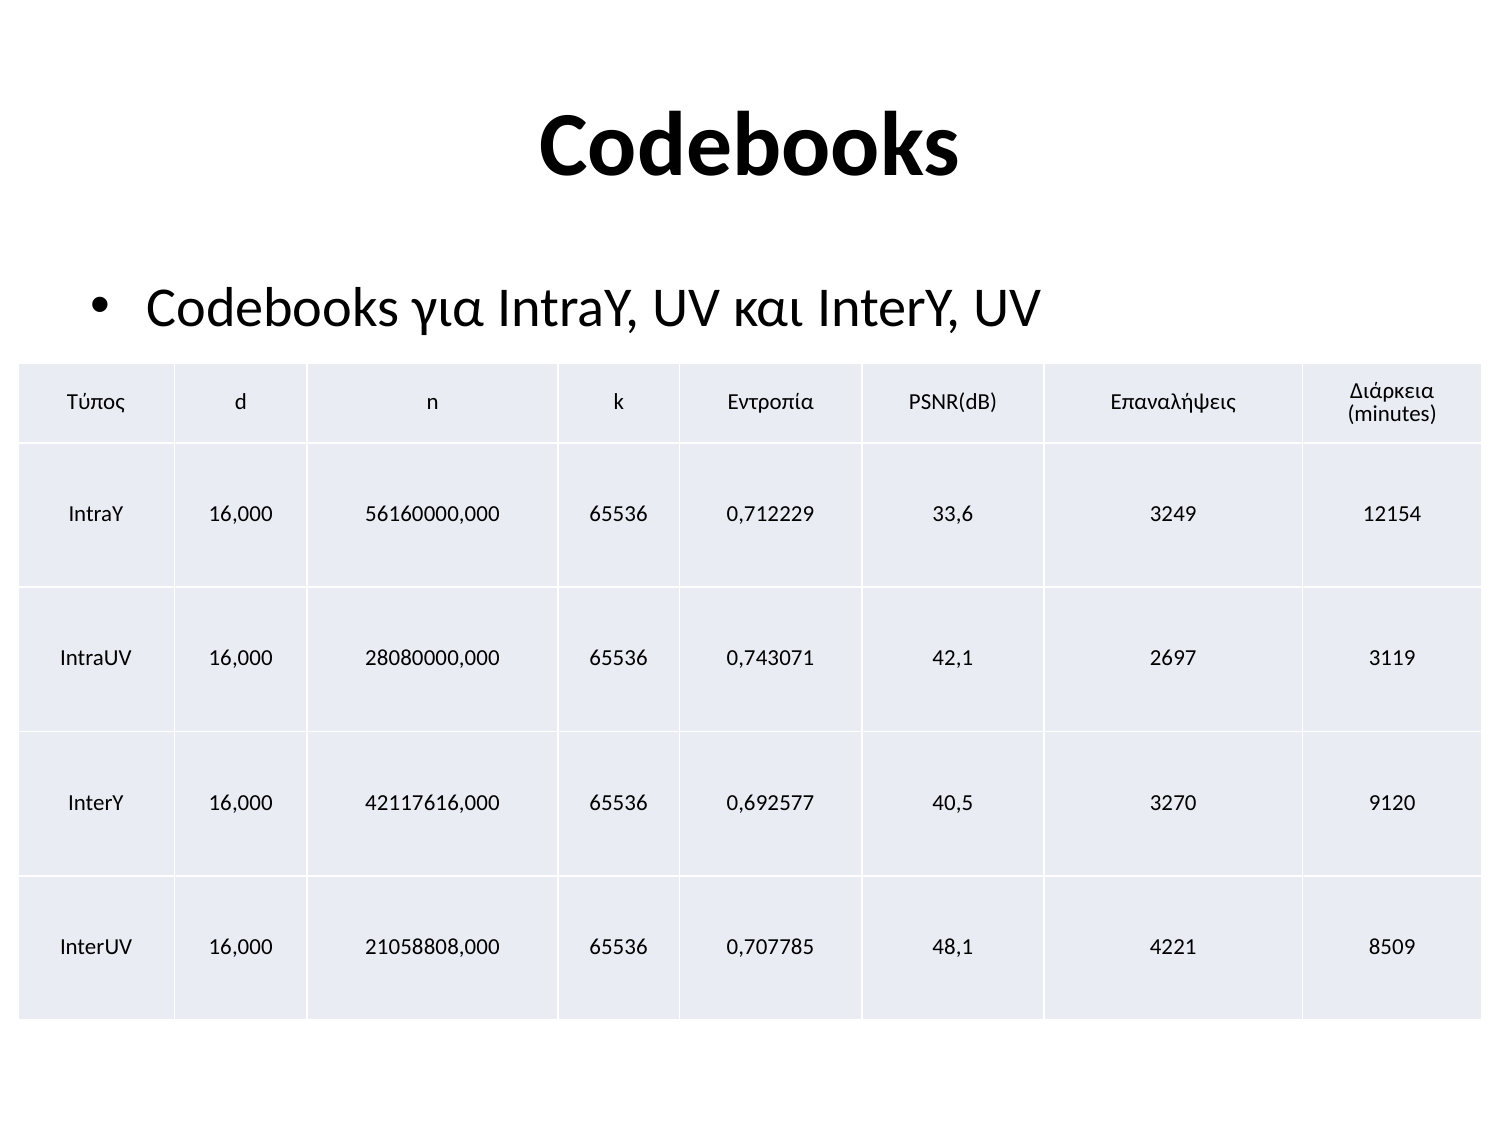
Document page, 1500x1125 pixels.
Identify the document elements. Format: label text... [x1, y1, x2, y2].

table_cell 4221 [1045, 877, 1302, 1019]
table_cell 3249 [1045, 444, 1302, 586]
table_cell 0,692577 [680, 732, 861, 875]
table_cell 42,1 [863, 588, 1043, 731]
table_header n [308, 364, 557, 442]
table_cell 65536 [559, 444, 679, 586]
table_header k [559, 364, 679, 442]
table_cell 48,1 [863, 877, 1043, 1019]
table_cell 8509 [1303, 877, 1481, 1019]
table_cell 21058808,000 [308, 877, 557, 1019]
table_cell 0,712229 [680, 444, 861, 586]
table_cell IntraY [19, 444, 174, 586]
table_header PSNR(dB) [863, 364, 1043, 442]
table_header d [175, 364, 306, 442]
table_cell 16,000 [175, 444, 306, 586]
table_cell 0,707785 [680, 877, 861, 1019]
table_cell 40,5 [863, 732, 1043, 875]
table_cell 42117616,000 [308, 732, 557, 875]
table_header Διάρκεια (minutes) [1303, 364, 1481, 442]
table_cell 3270 [1045, 732, 1302, 875]
table_header Εντροπία [680, 364, 861, 442]
table_header Επαναλήψεις [1045, 364, 1302, 442]
title Codebooks [75, 45, 1425, 233]
table_cell 3119 [1303, 588, 1481, 731]
table_cell 33,6 [863, 444, 1043, 586]
table_cell 28080000,000 [308, 588, 557, 731]
list Codebooks για IntraY, UV και InterY, UV [75, 262, 1425, 362]
table_cell InterY [19, 732, 174, 875]
table_cell 0,743071 [680, 588, 861, 731]
table_cell 65536 [559, 877, 679, 1019]
table_cell 56160000,000 [308, 444, 557, 586]
table_cell 16,000 [175, 732, 306, 875]
table_cell InterUV [19, 877, 174, 1019]
table_cell 2697 [1045, 588, 1302, 731]
table_cell 65536 [559, 732, 679, 875]
table_header Τύπος [19, 364, 174, 442]
table_cell 12154 [1303, 444, 1481, 586]
table_cell 65536 [559, 588, 679, 731]
table_cell 9120 [1303, 732, 1481, 875]
table_cell 16,000 [175, 588, 306, 731]
table_cell IntraUV [19, 588, 174, 731]
table_cell 16,000 [175, 877, 306, 1019]
